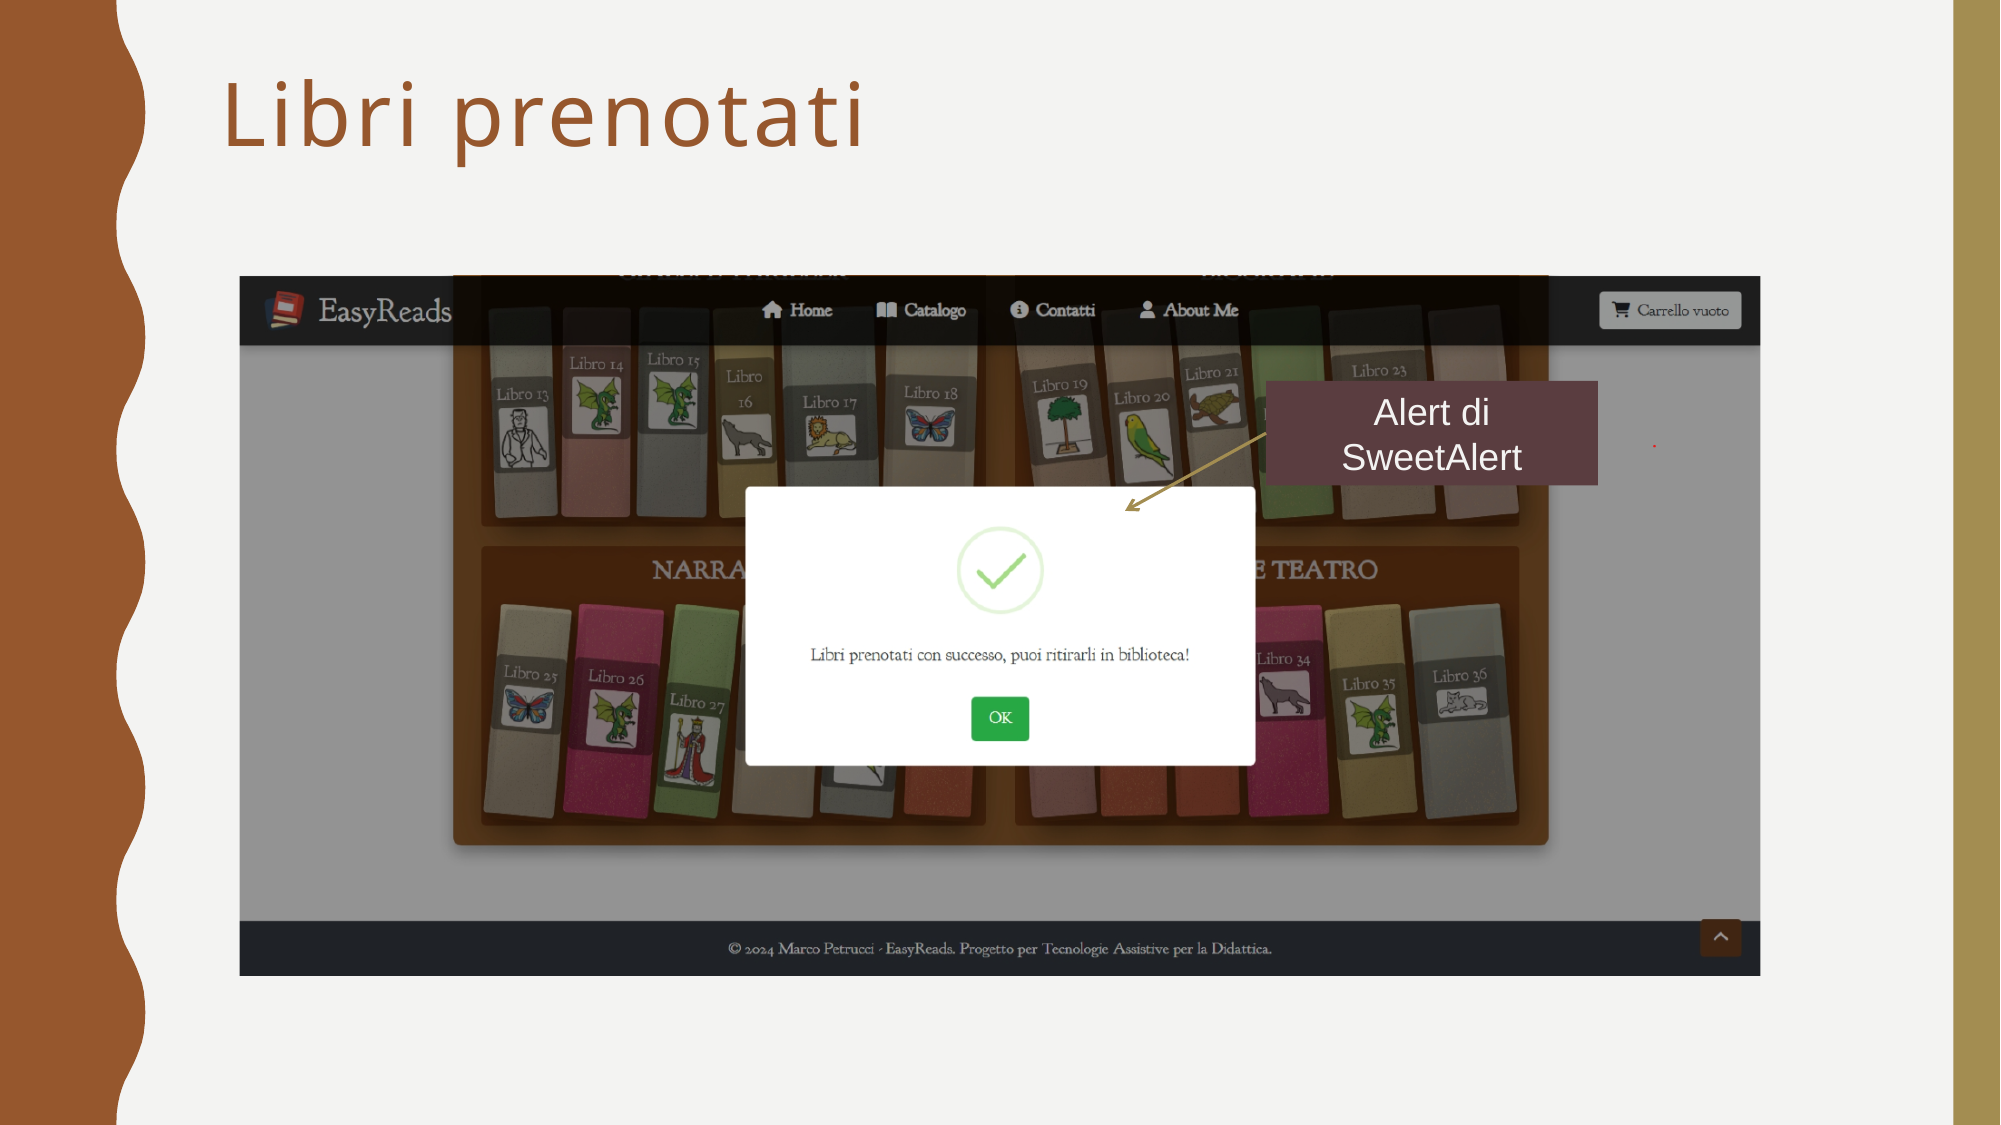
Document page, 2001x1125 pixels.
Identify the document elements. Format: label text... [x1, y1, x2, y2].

title Libri prenotati [205, 62, 887, 184]
picture [239, 275, 1761, 976]
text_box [1124, 433, 1267, 511]
